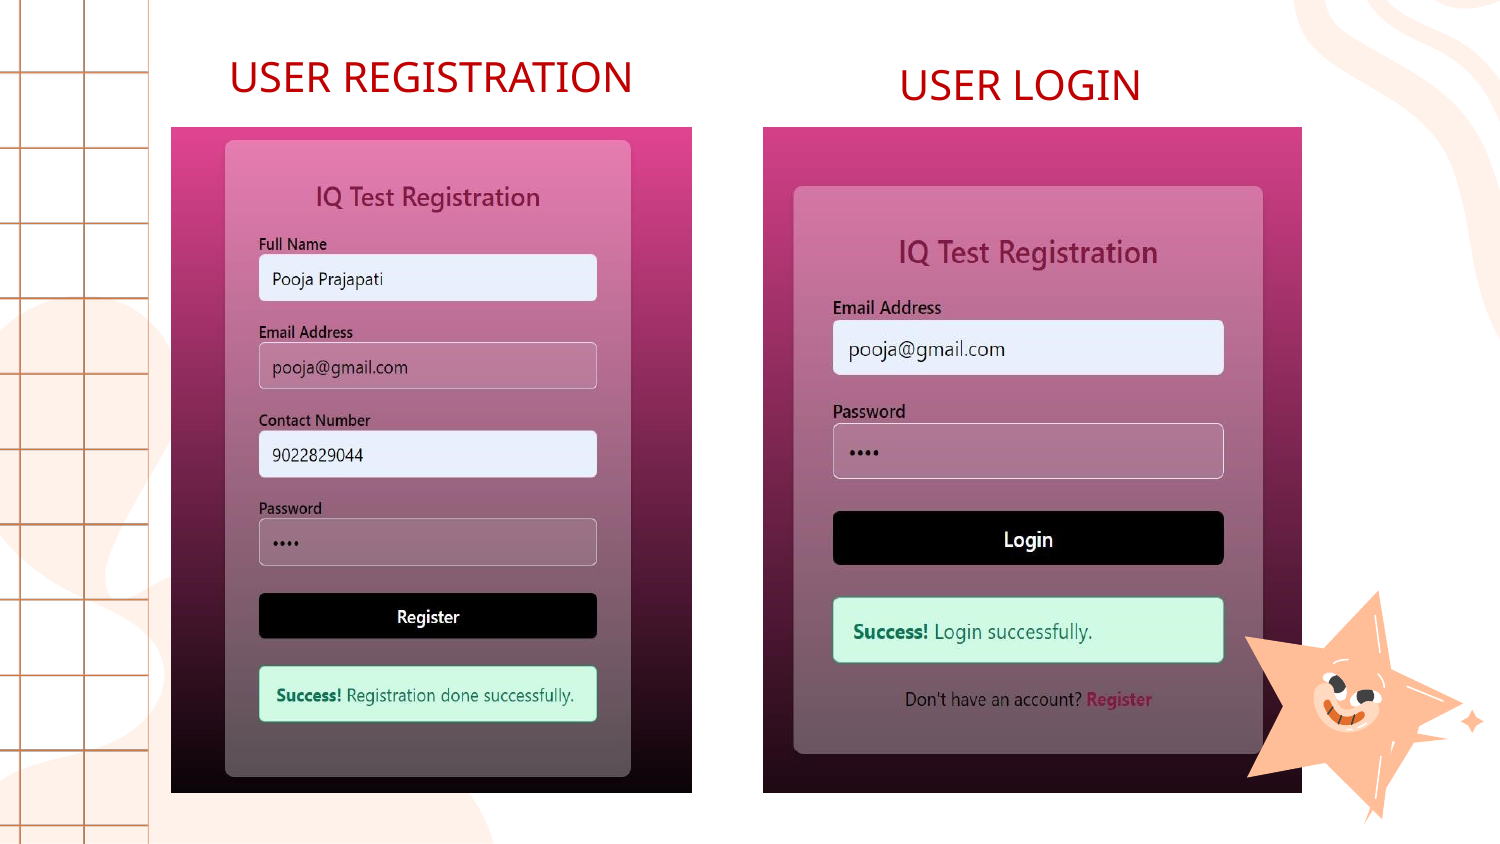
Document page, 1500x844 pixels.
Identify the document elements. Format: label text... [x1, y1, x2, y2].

picture [0, 0, 149, 844]
picture [170, 127, 692, 793]
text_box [1244, 590, 1464, 820]
text_box USER LOGIN [760, 1, 1281, 125]
title USER REGISTRATION [171, 0, 692, 117]
picture [763, 127, 1302, 793]
